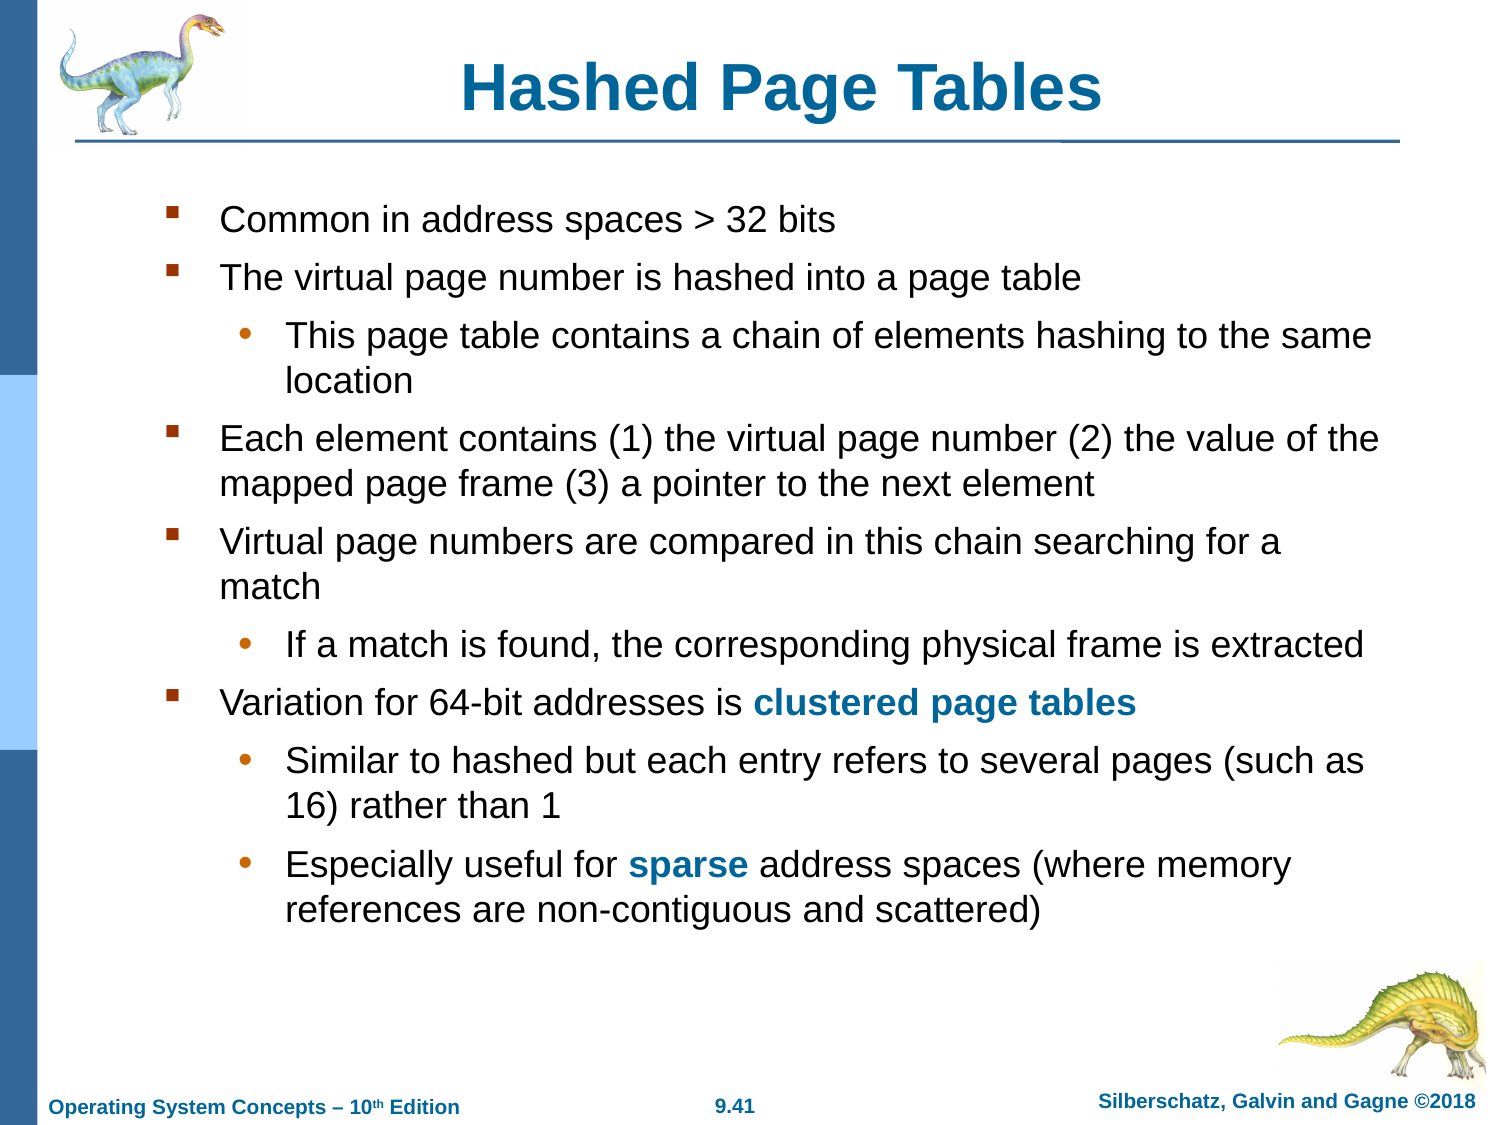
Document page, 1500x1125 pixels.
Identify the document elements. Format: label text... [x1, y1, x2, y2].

picture [46, 0, 243, 149]
list Common in address spaces > 32 bits The virtual page number is hashed into a page table This page table contains a chain of elements hashing to the same location Each element contains (1) the virtual page number (2) the value of the mapped page frame (3) a pointer to the next element Virtual page numbers are compared in this chain searching for a match If a match is found, the corresponding physical frame is extracted Variation for 64-bit addresses is clustered page tables Similar to hashed but each entry refers to several pages (such as 16) rather than 1 Especially useful for sparse address spaces (where memory references are non-contiguous and scattered) [148, 187, 1400, 962]
title Hashed Page Tables [138, 36, 1425, 132]
picture [1275, 959, 1486, 1090]
